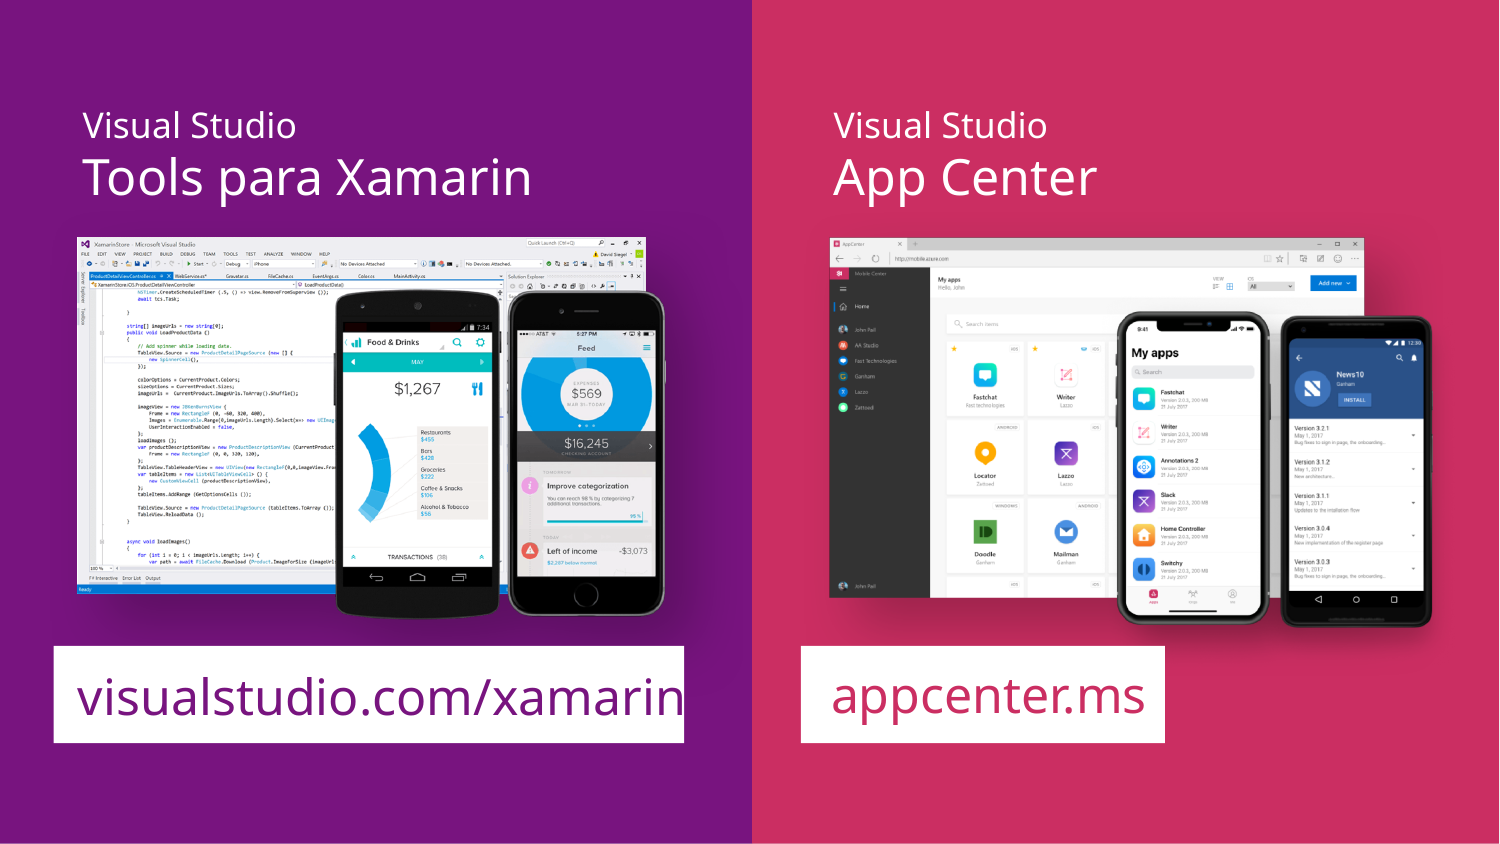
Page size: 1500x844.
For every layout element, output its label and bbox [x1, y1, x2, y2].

text_box [0, 0, 1500, 844]
picture [49, 209, 743, 703]
picture [803, 211, 1457, 677]
